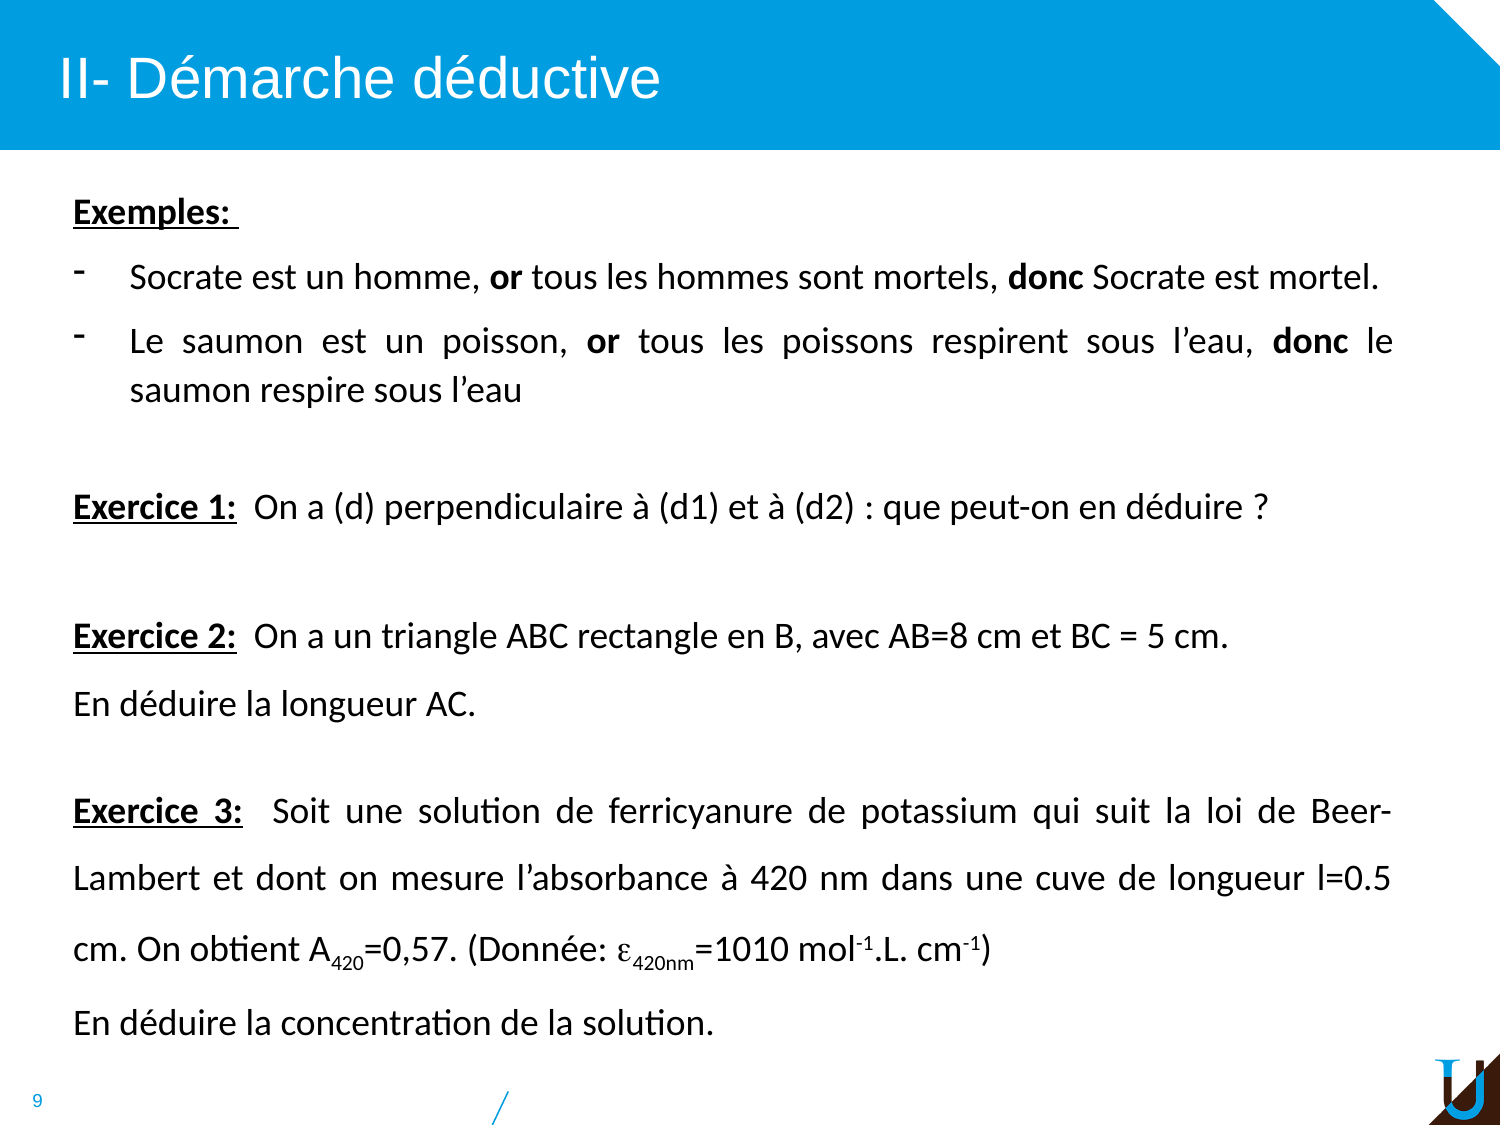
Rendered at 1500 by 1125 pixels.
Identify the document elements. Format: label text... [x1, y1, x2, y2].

picture [1425, 1050, 1500, 1125]
slide_number 9 [0, 1074, 75, 1125]
text_box Exercice 3: Soit une solution de ferricyanure de potassium qui suit la loi de Beer-Lambert et dont on mesure l’absorbance à 420 nm dans une cuve de longueur l=0.5 cm. On obtient A420=0,57. (Donnée: e420nm=1010 mol-1.L. cm-1) En déduire la concentration de la solution. [58, 756, 1409, 1050]
text_box Exercice 1: On a (d) perpendiculaire à (d1) et à (d2) : que peut-on en déduire ? [58, 471, 1409, 534]
text_box Exercice 2: On a un triangle ABC rectangle en B, avec AB=8 cm et BC = 5 cm. En déduire la longueur AC. [58, 581, 1409, 732]
text_box Exemples: Socrate est un homme, or tous les hommes sont mortels, donc Socrate est mortel. Le saumon est un poisson, or tous les poissons respirent sous l’eau, donc le saumon respire sous l’eau [58, 176, 1409, 417]
title II- Démarche déductive [0, 0, 1425, 150]
